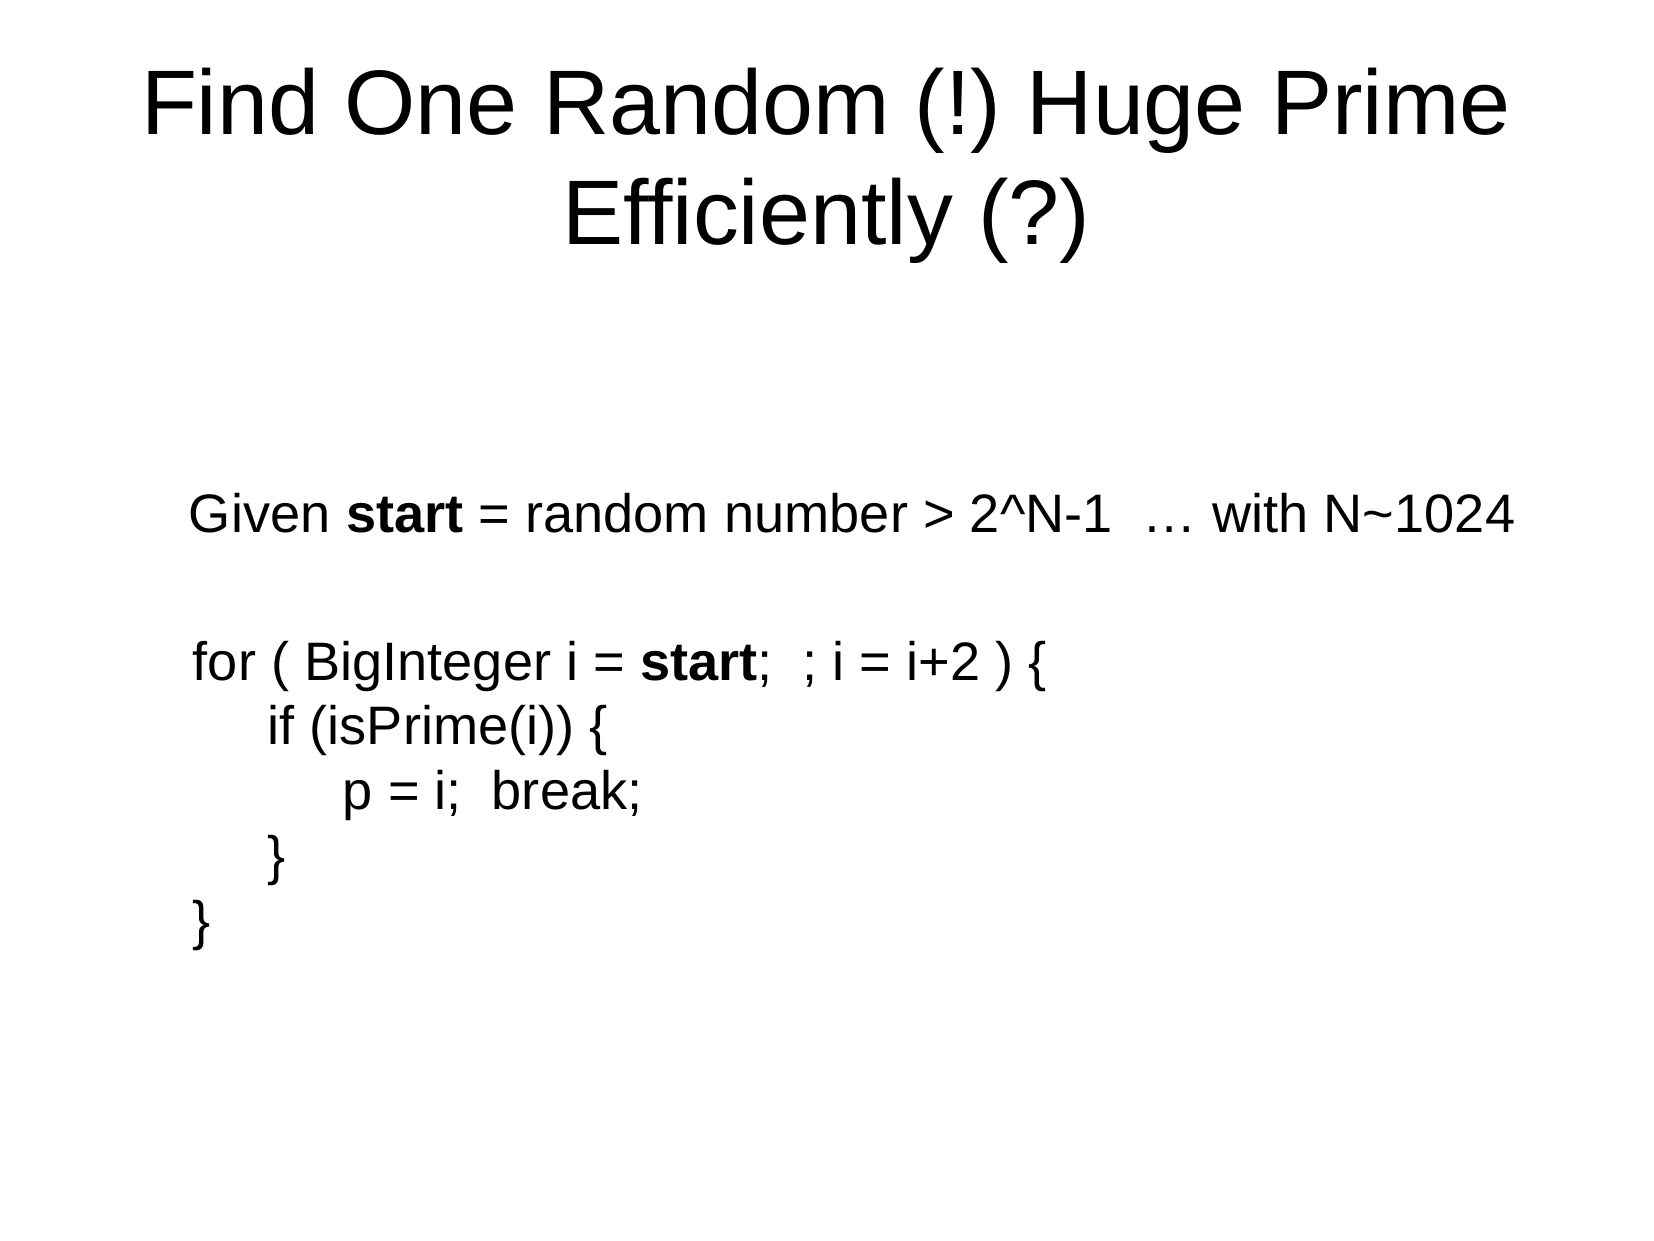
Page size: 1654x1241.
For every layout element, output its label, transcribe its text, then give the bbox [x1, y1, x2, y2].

title Find One Random (!) Huge Prime Efficiently (?) [82, 49, 1571, 257]
text_box Given start = random number > 2^N-1 … with N~1024 [174, 470, 1532, 551]
text_box for ( BigInteger i = start; ; i = i+2 ) { if (isPrime(i)) { p = i; break; } } [178, 618, 1062, 958]
